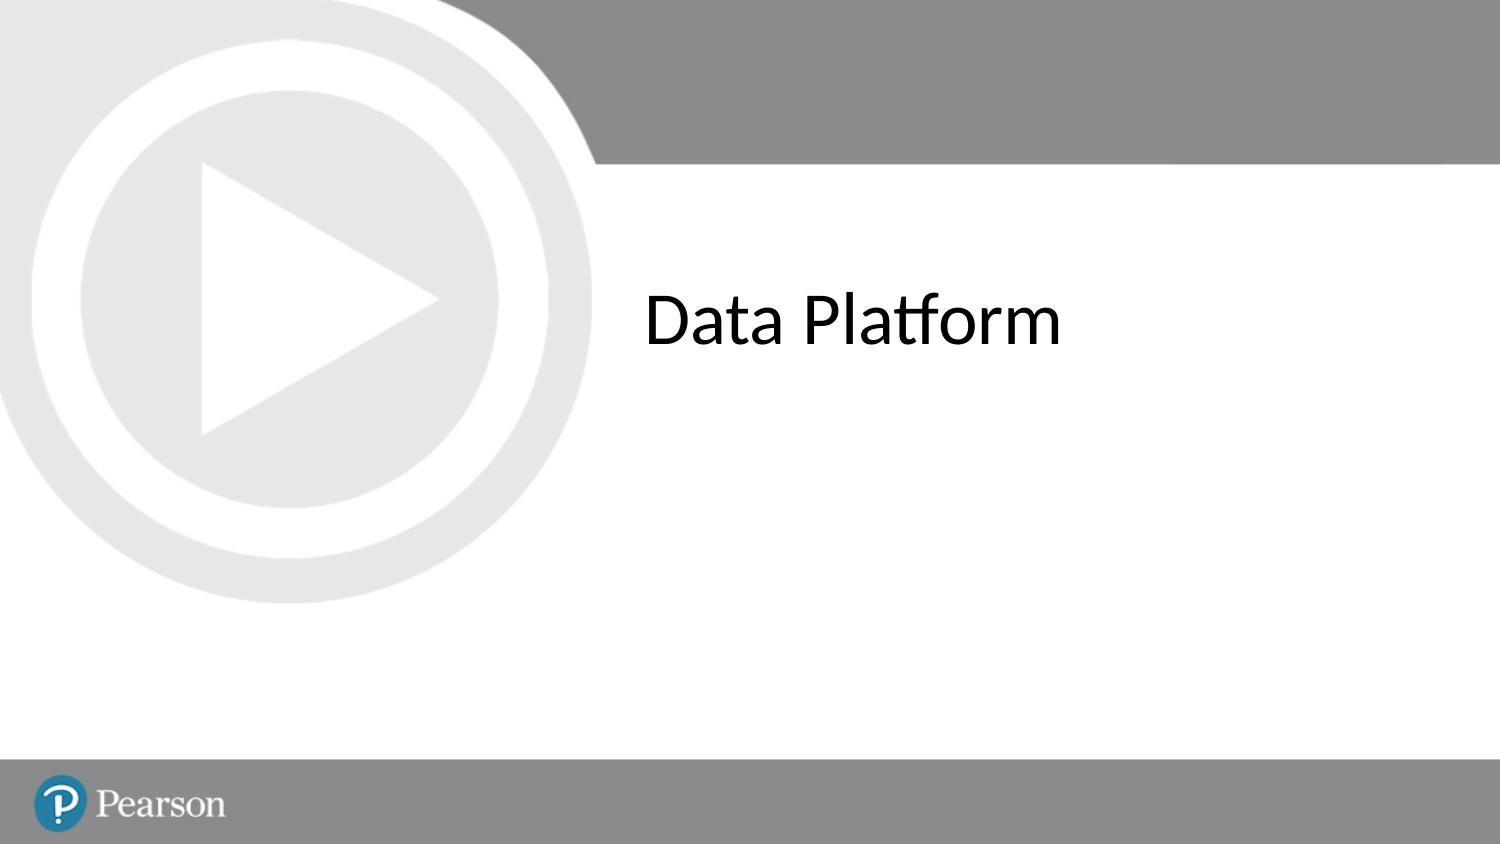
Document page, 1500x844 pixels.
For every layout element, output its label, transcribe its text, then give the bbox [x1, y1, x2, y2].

picture [0, 0, 1500, 844]
title Data Platform [629, 262, 1446, 443]
